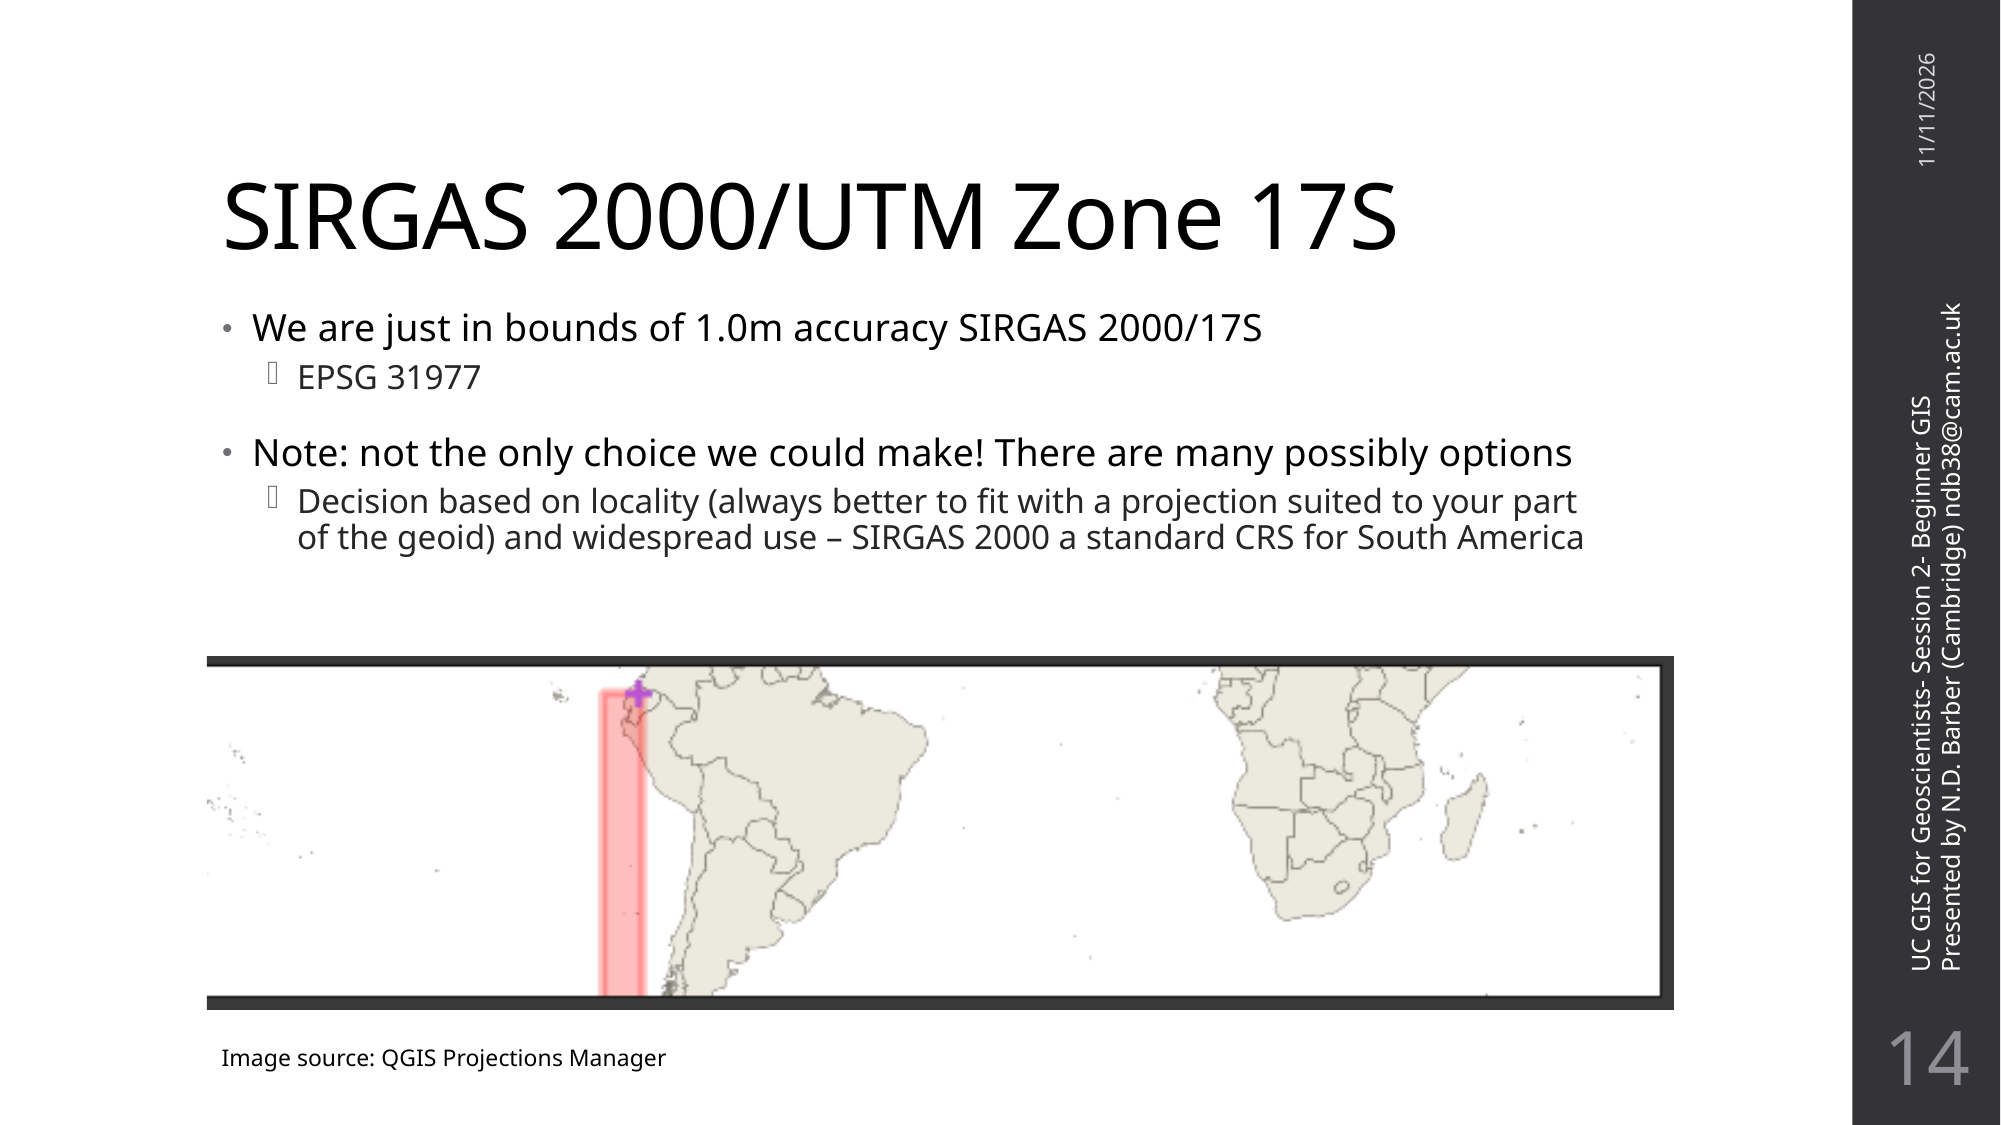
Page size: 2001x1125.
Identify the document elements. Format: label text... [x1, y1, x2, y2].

slide_number 13 [1852, 1012, 2000, 1110]
title SIRGAS 2000/UTM Zone 17S [206, 60, 1797, 278]
text_box Image source: QGIS Projections Manager [206, 1036, 797, 1079]
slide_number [1897, 37, 1958, 257]
footer UC GIS for Geoscientists- Session 2- Beginner GIS Presented by N.D. Barber (Cambridge) ndb38@cam.ac.uk [1897, 257, 1958, 988]
picture [206, 656, 1675, 1011]
list We are just in bounds of 1.0m accuracy SIRGAS 2000/17S EPSG 31977 Note: not the only choice we could make! There are many possibly options Decision based on locality (always better to fit with a projection suited to your part of the geoid) and widespread use – SIRGAS 2000 a standard CRS for South America [206, 299, 1617, 653]
